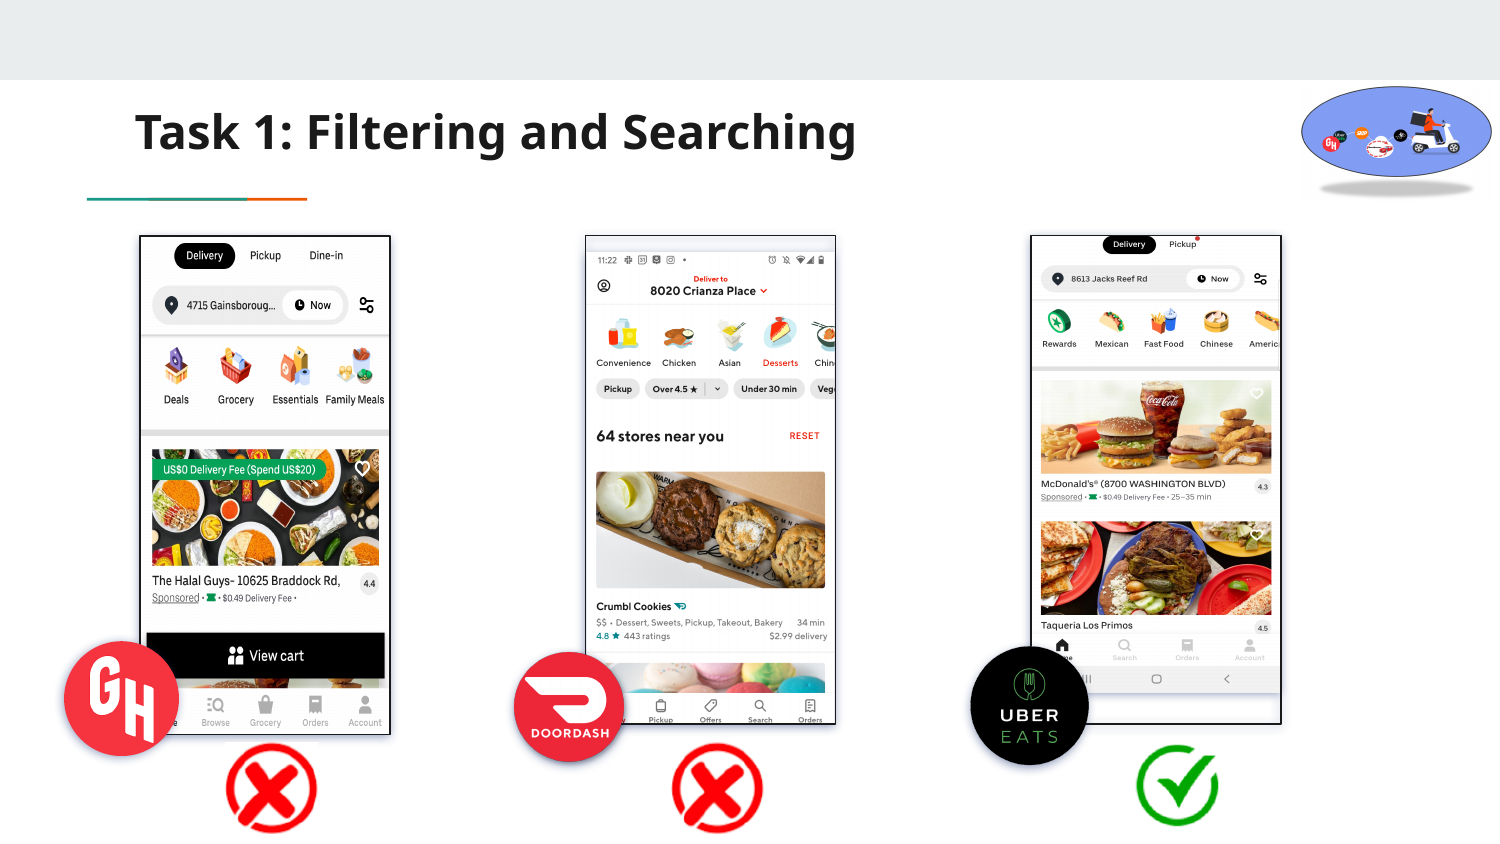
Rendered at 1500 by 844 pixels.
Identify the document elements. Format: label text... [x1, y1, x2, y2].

picture [502, 236, 835, 770]
picture [670, 742, 765, 834]
picture [63, 236, 390, 757]
picture [961, 236, 1281, 783]
picture [1301, 86, 1492, 202]
title Task 1: Filtering and Searching [119, 86, 1300, 175]
picture [1121, 742, 1226, 834]
picture [224, 742, 319, 834]
